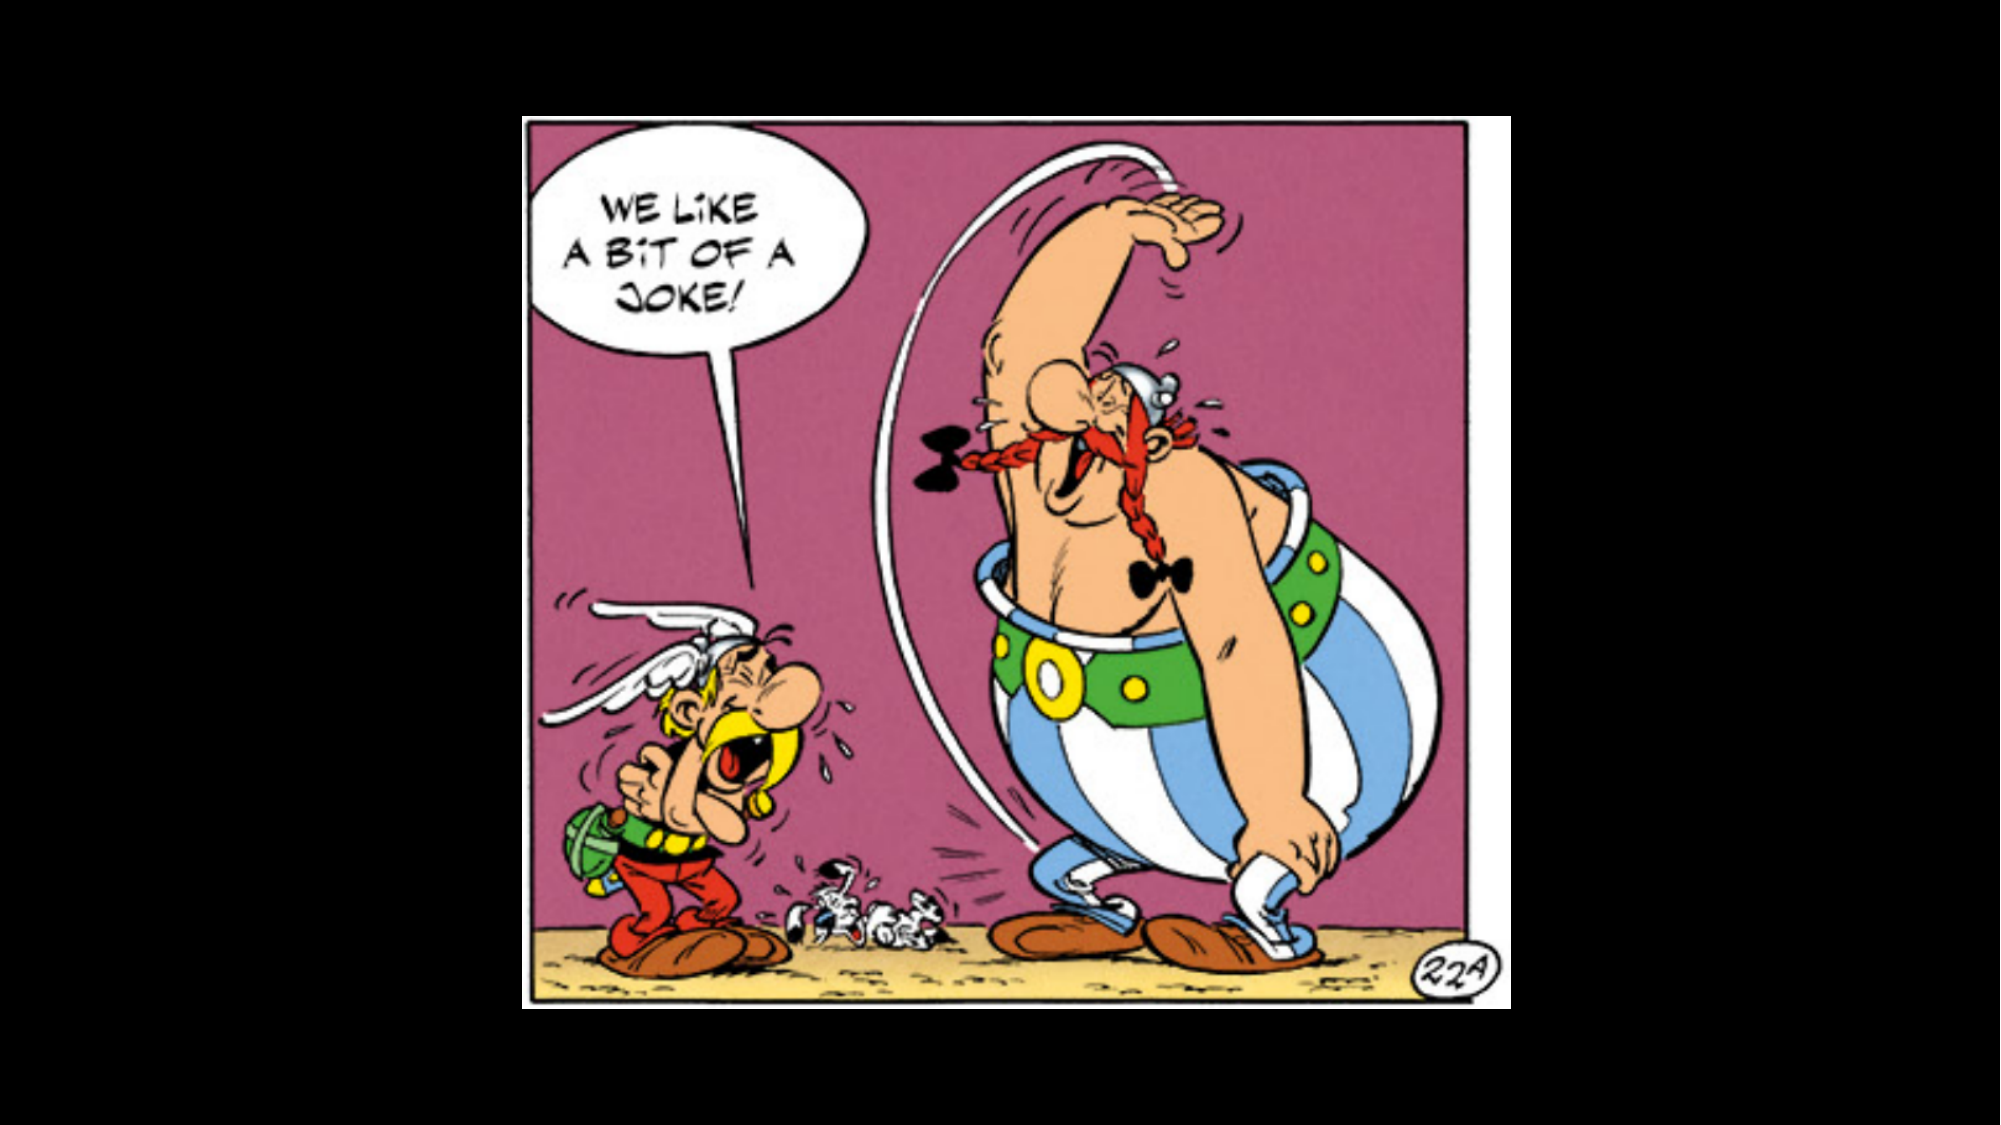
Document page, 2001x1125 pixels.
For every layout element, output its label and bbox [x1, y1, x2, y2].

picture [522, 116, 1511, 1009]
